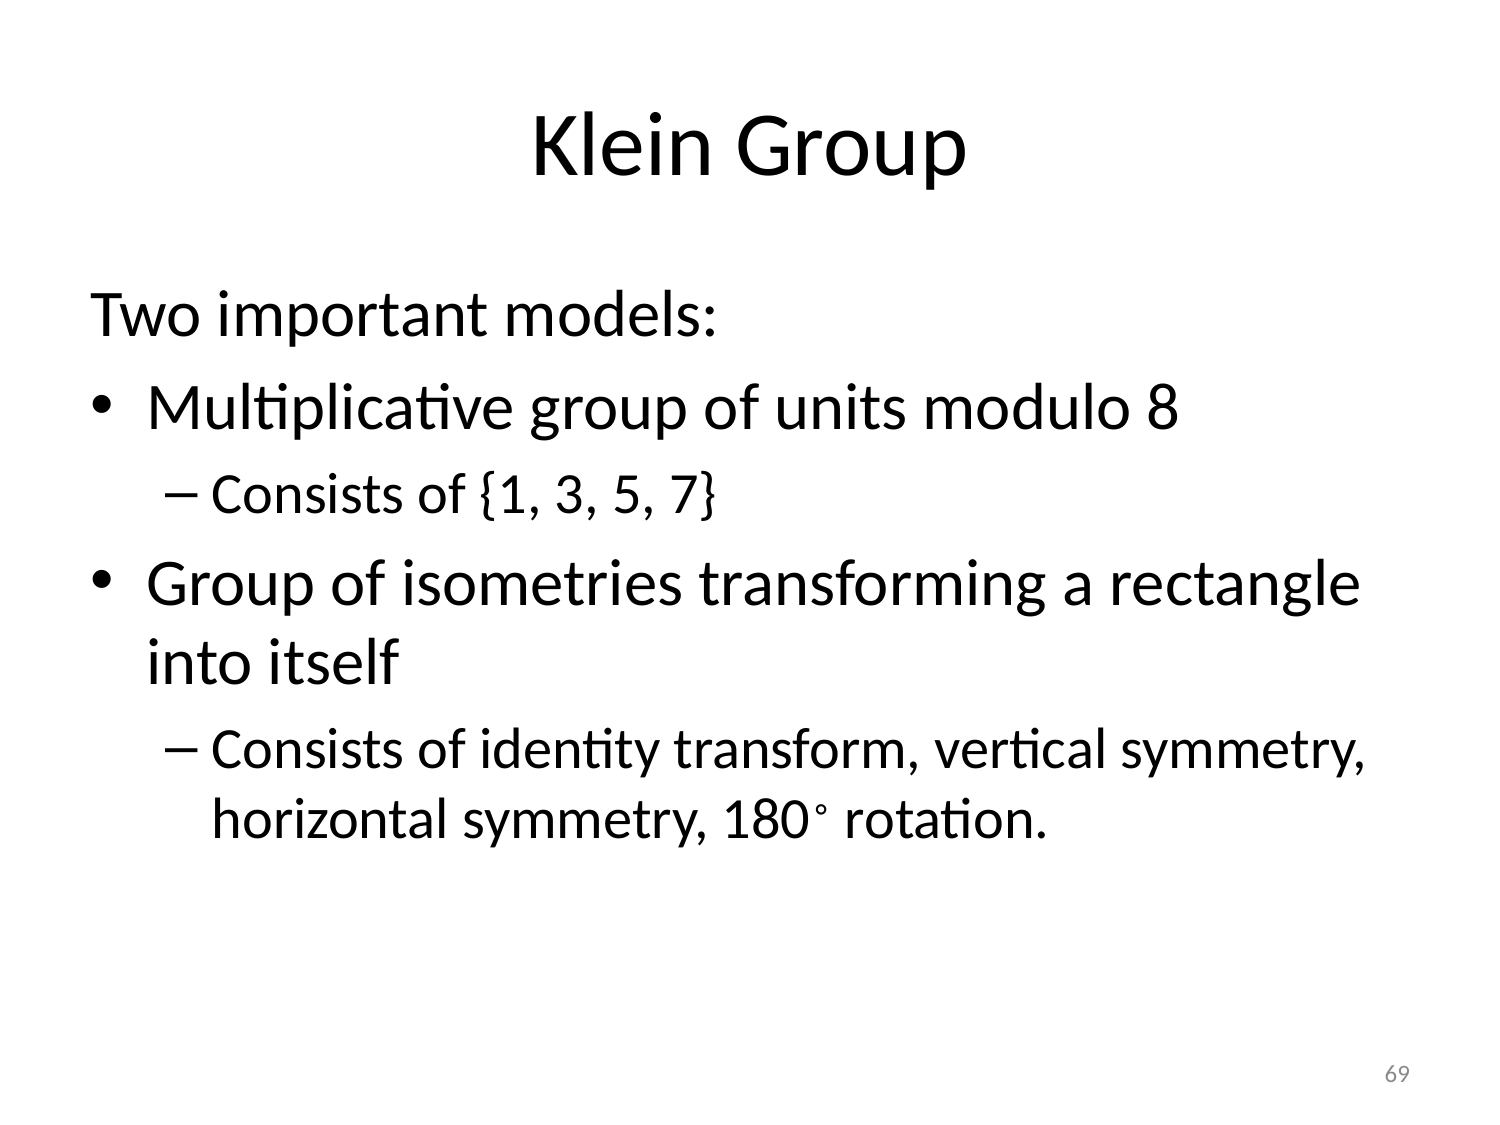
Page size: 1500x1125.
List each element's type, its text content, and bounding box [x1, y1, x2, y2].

slide_number 69 [1074, 1042, 1425, 1103]
title Klein Group [75, 45, 1425, 233]
list Two important models: Multiplicative group of units modulo 8 Consists of {1, 3, 5, 7} Group of isometries transforming a rectangle into itself Consists of identity transform, vertical symmetry, horizontal symmetry, 180∘ rotation. [75, 262, 1425, 1005]
